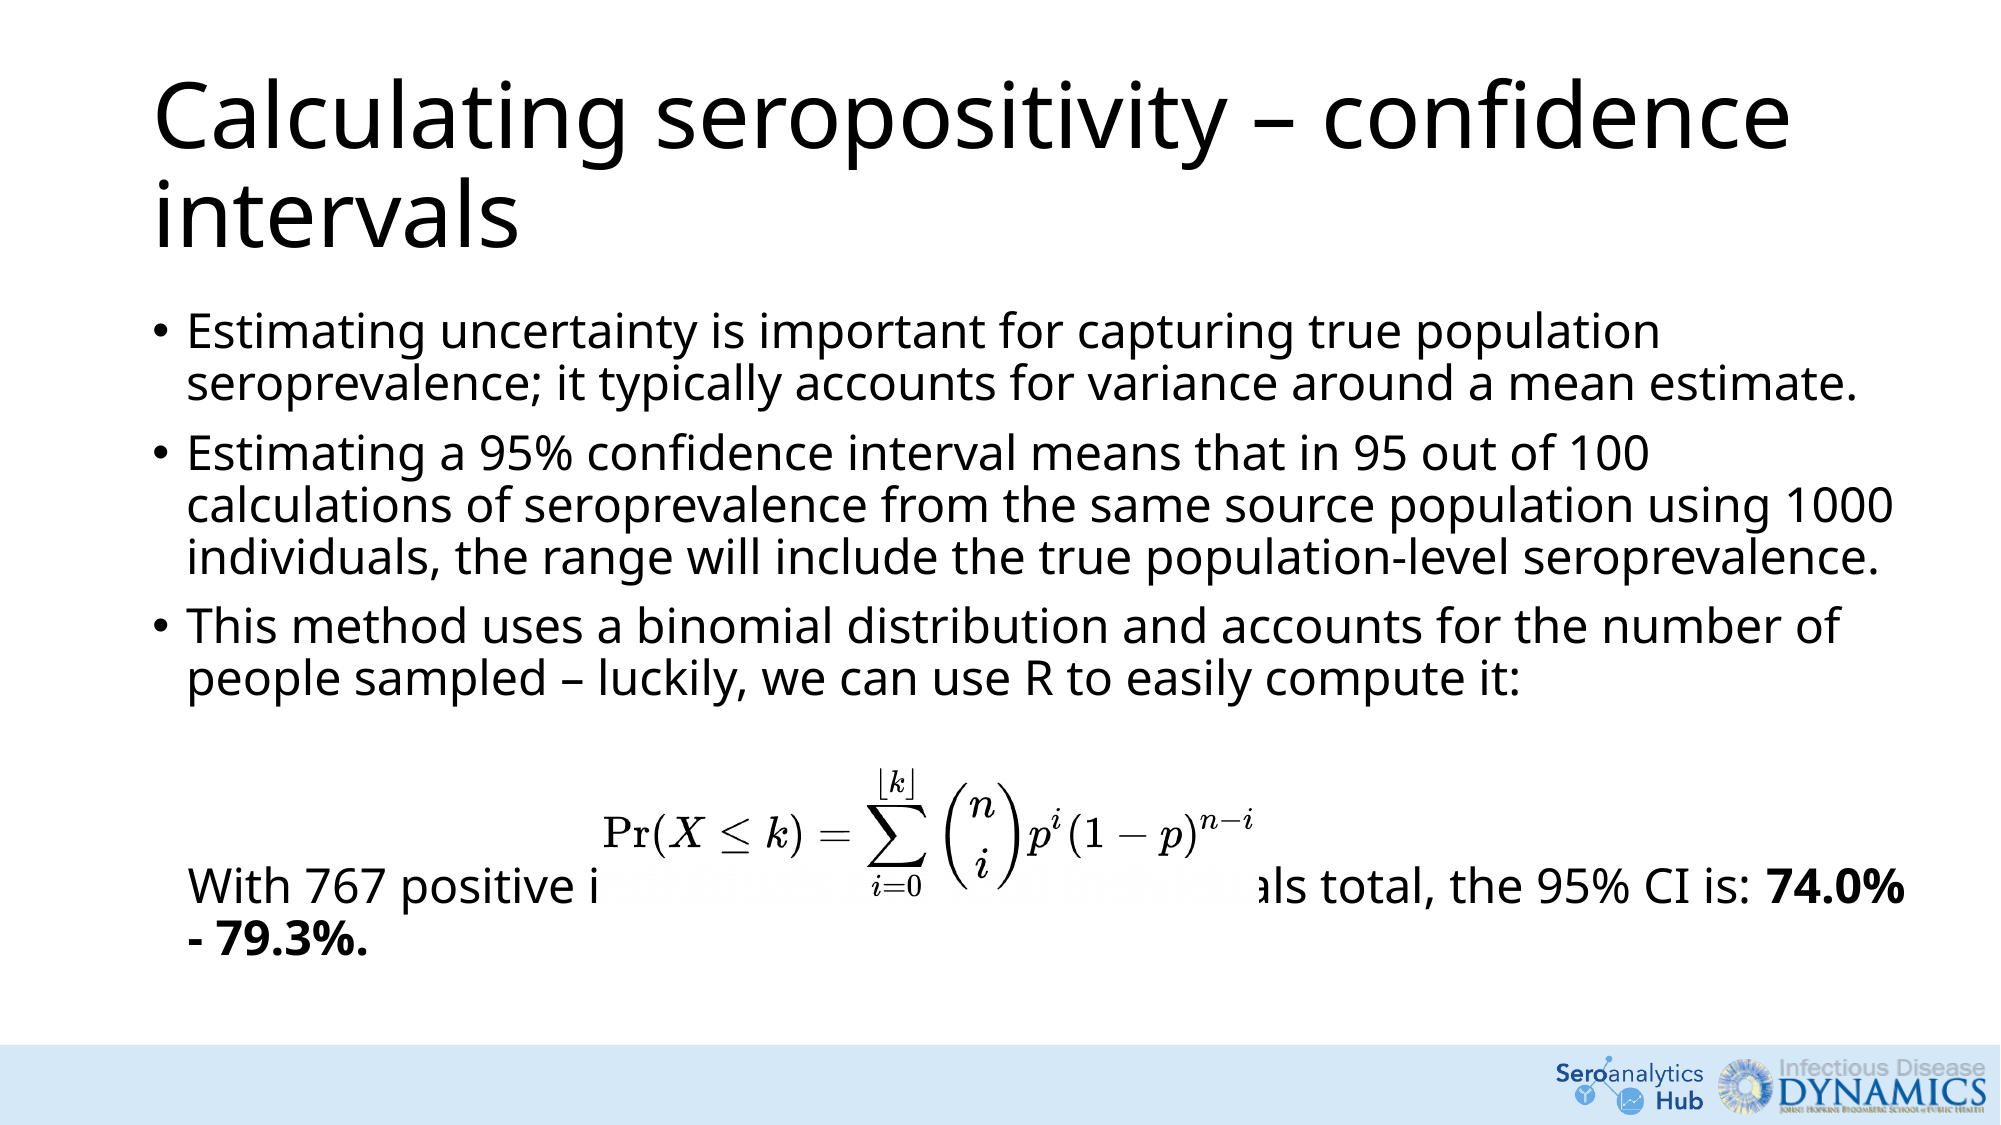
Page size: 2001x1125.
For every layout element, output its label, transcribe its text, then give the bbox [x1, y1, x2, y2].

picture [1719, 1059, 1986, 1115]
picture [597, 758, 1260, 906]
title Calculating seropositivity – confidence intervals [137, 59, 1863, 278]
list Estimating uncertainty is important for capturing true population seroprevalence; it typically accounts for variance around a mean estimate. Estimating a 95% confidence interval means that in 95 out of 100 calculations of seroprevalence from the same source population using 1000 individuals, the range will include the true population-level seroprevalence. This method uses a binomial distribution and accounts for the number of people sampled – luckily, we can use R to easily compute it: With 767 positive individuals and 1000 individuals total, the 95% CI is: 74.0% - 79.3%. [137, 299, 1938, 1026]
